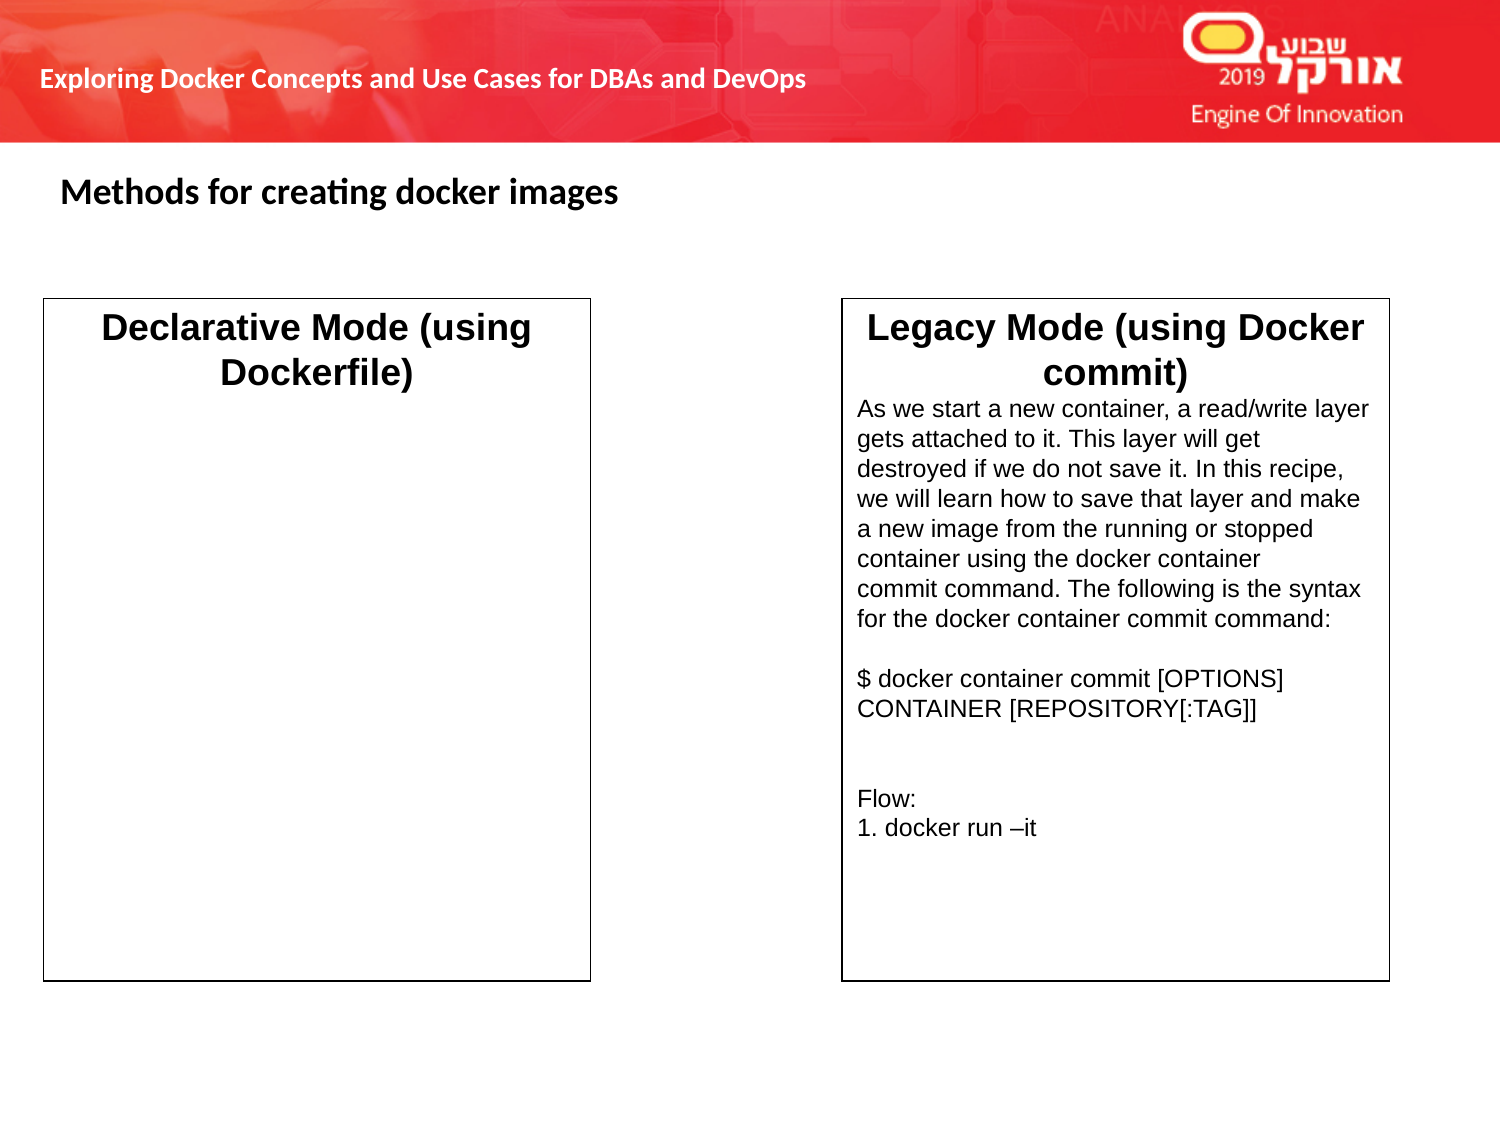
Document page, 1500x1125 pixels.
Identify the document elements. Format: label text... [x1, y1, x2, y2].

text_box Methods for creating docker images [45, 159, 635, 265]
text_box Declarative Mode (using Dockerfile) [43, 298, 591, 982]
text_box Legacy Mode (using Docker commit) As we start a new container, a read/write layer gets attached to it. This layer will get destroyed if we do not save it. In this recipe, we will learn how to save that layer and make a new image from the running or stopped container using the docker container commit command. The following is the syntax for the docker container commit command: $ docker container commit [OPTIONS] CONTAINER [REPOSITORY[:TAG]] Flow: 1. docker run –it [842, 298, 1390, 982]
picture [0, 0, 1500, 1125]
